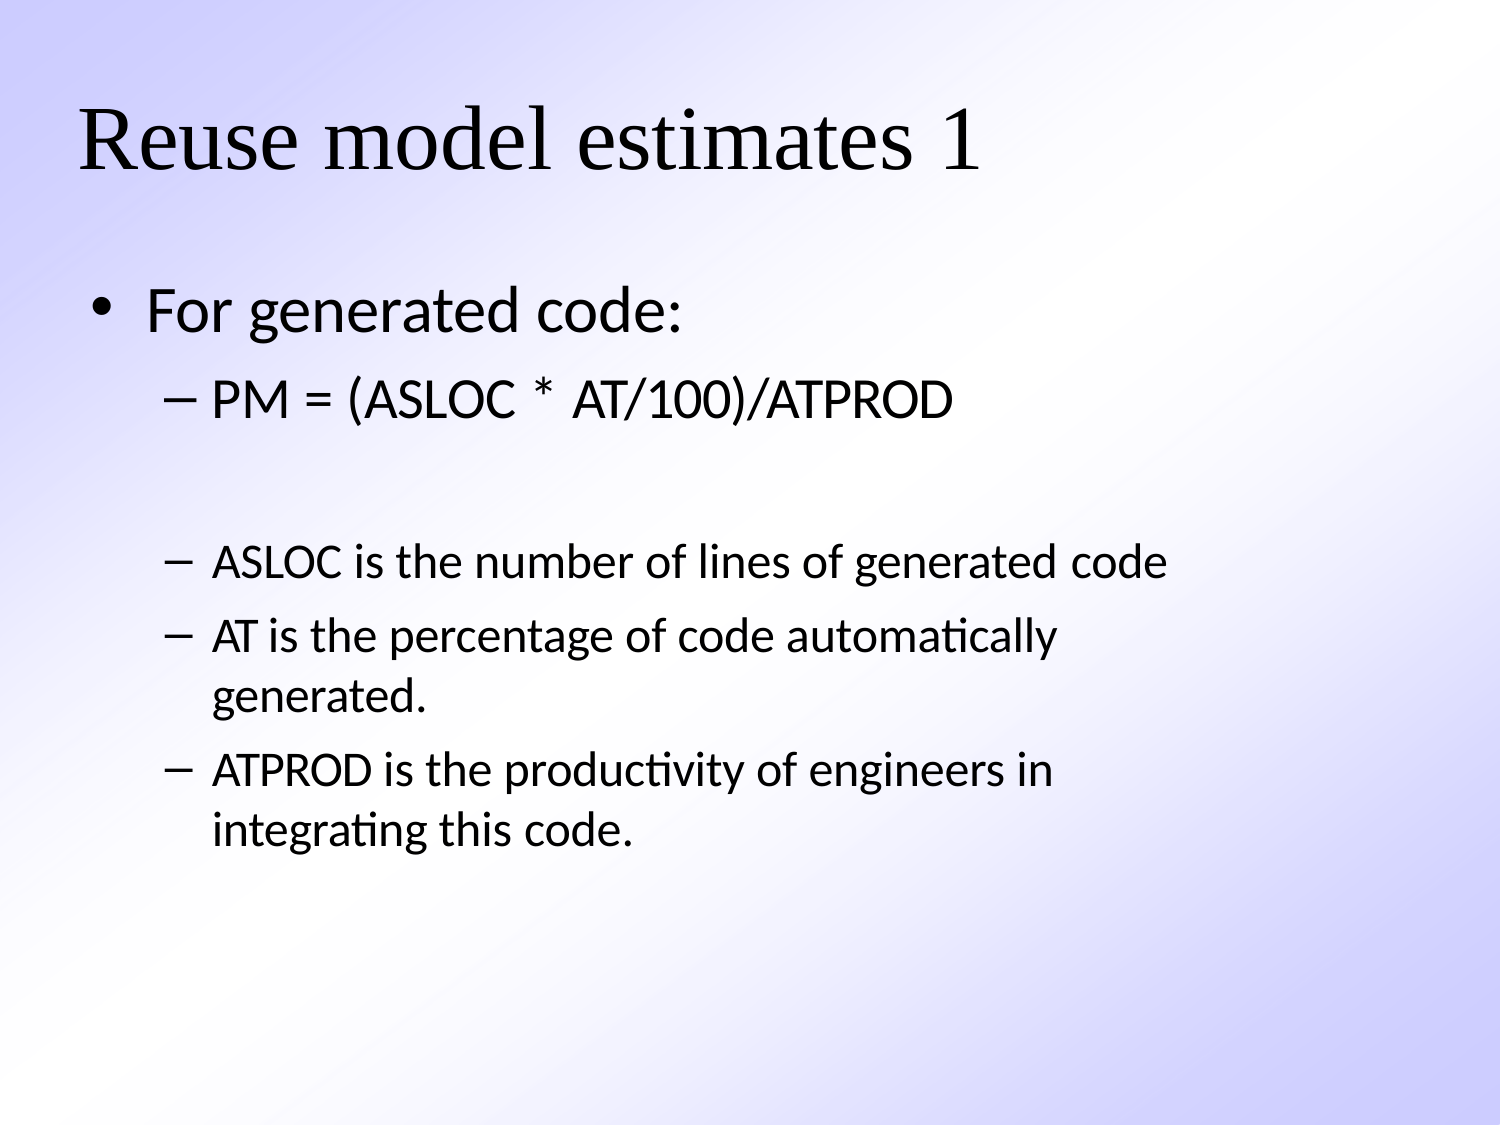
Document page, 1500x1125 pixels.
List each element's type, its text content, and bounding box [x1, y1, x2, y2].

picture [0, 0, 1500, 1125]
title Reuse model estimates 1 [75, 75, 1217, 266]
text_box For generated code: PM = (ASLOC * AT/100)/ATPROD ASLOC is the number of lines of generated code AT is the percentage of code automatically generated. ATPROD is the productivity of engineers in integrating this code. [87, 247, 1339, 857]
